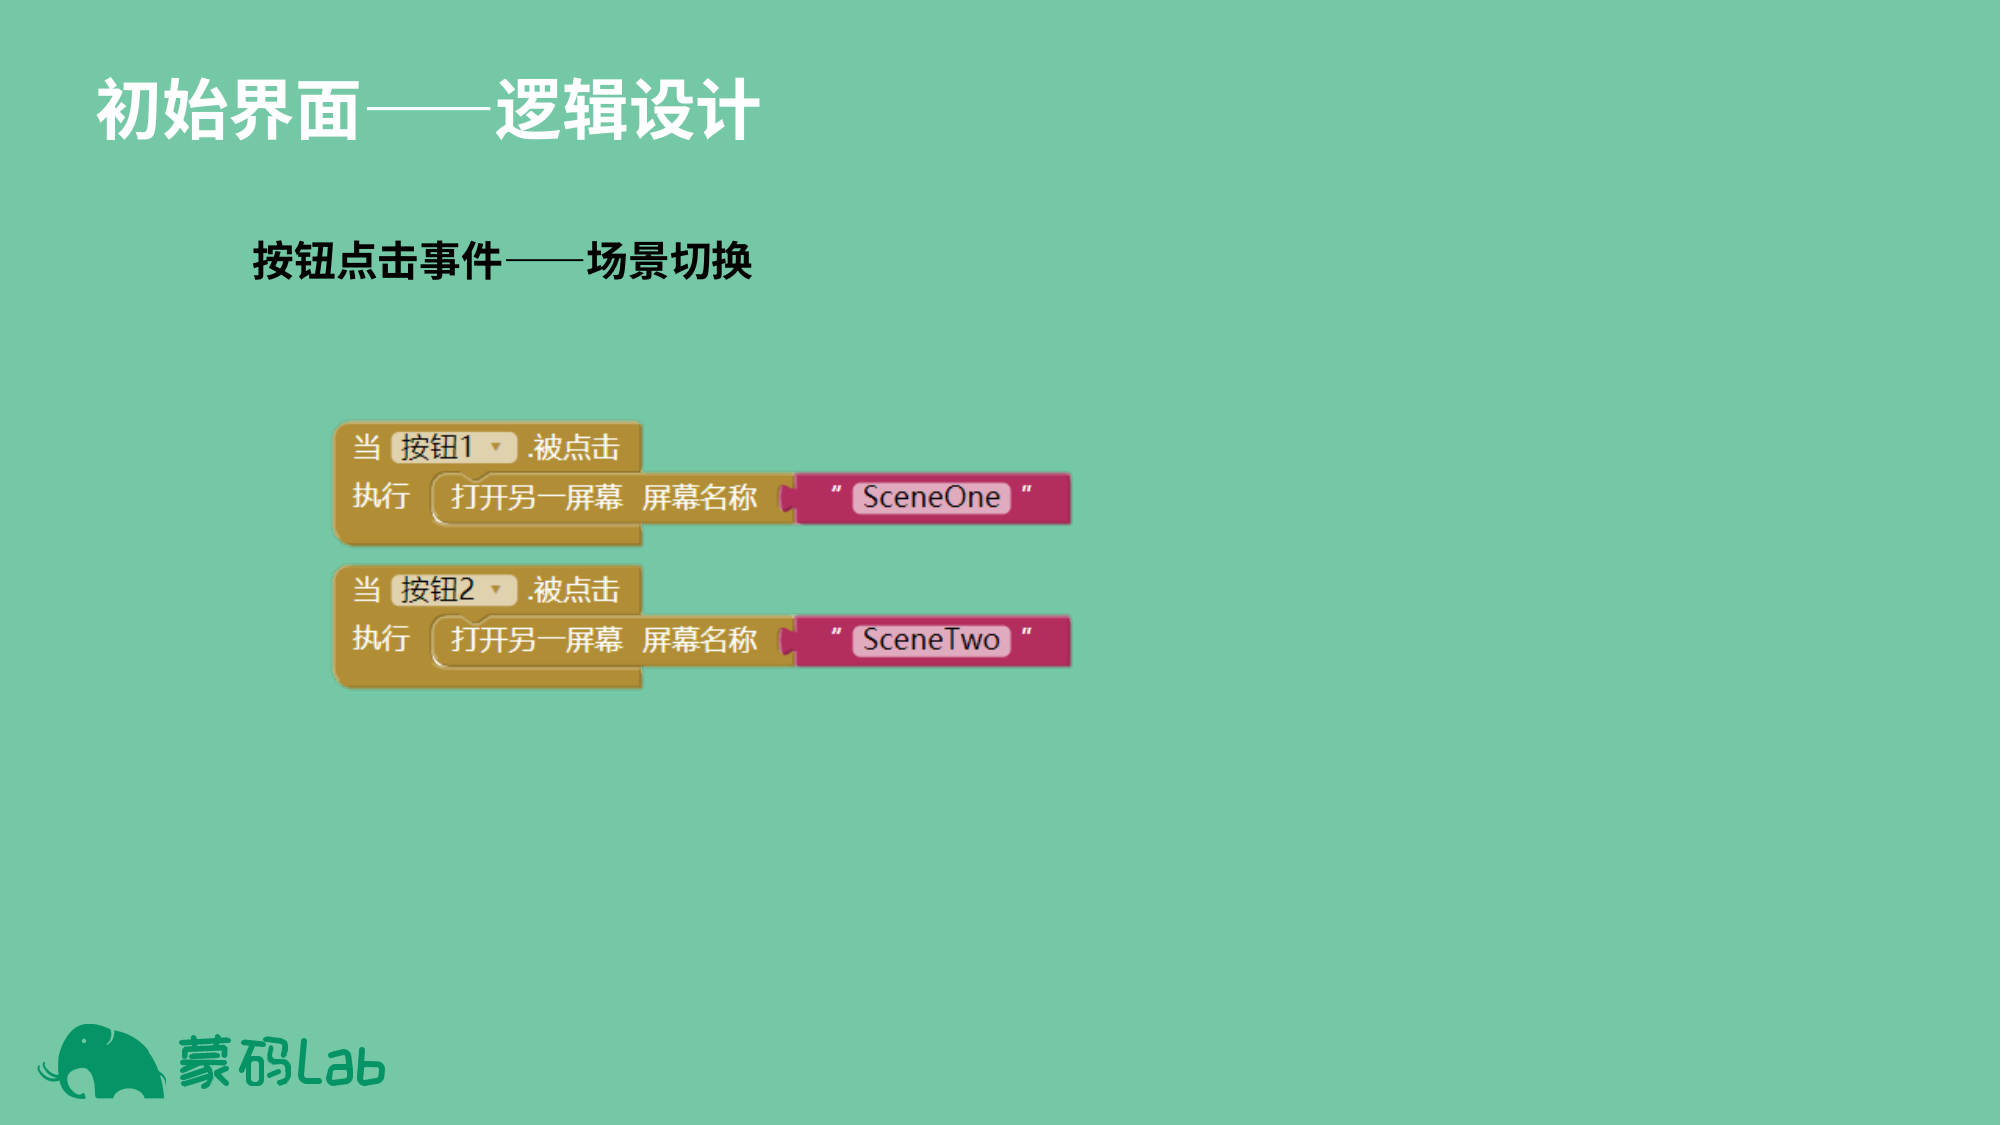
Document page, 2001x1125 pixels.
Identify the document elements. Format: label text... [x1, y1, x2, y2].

picture [264, 379, 1186, 709]
list 初始界面——逻辑设计 [80, 69, 1000, 174]
text_box 按钮点击事件——场景切换 [237, 227, 843, 293]
picture [26, 1015, 394, 1108]
